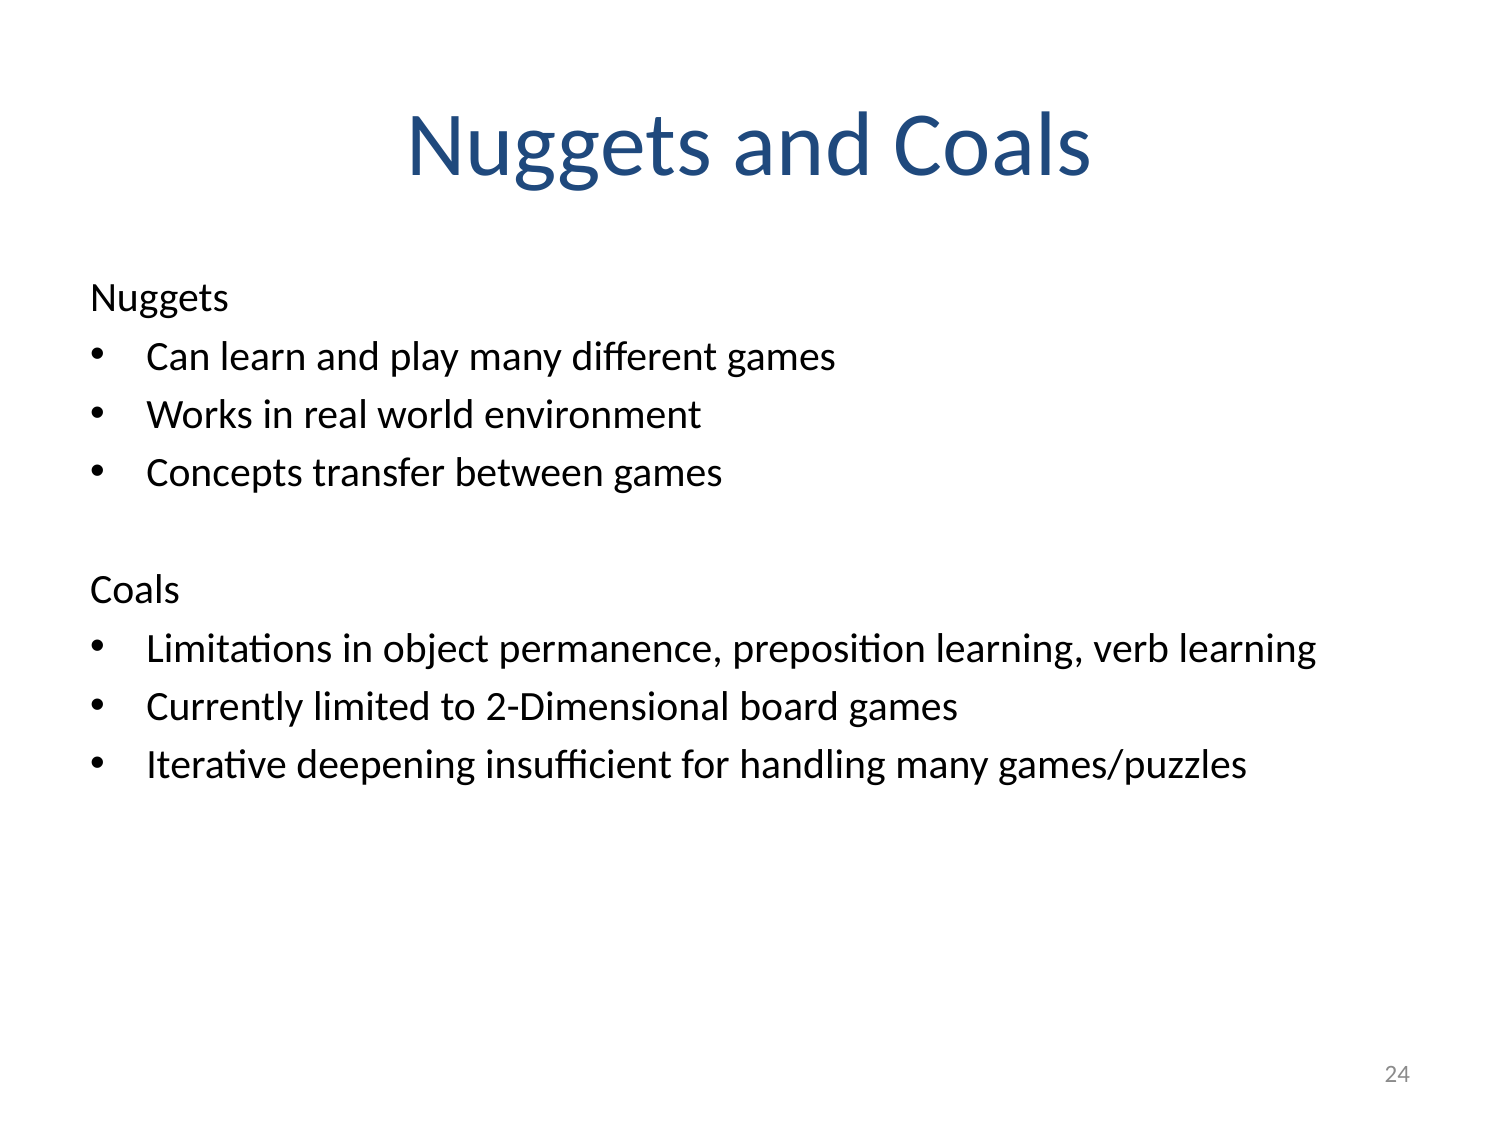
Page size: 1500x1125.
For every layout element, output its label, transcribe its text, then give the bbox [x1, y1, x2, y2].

title Nuggets and Coals [75, 45, 1425, 233]
list Nuggets Can learn and play many different games Works in real world environment Concepts transfer between games Coals Limitations in object permanence, preposition learning, verb learning Currently limited to 2-Dimensional board games Iterative deepening insufficient for handling many games/puzzles [75, 262, 1425, 1005]
slide_number 24 [1074, 1042, 1425, 1103]
